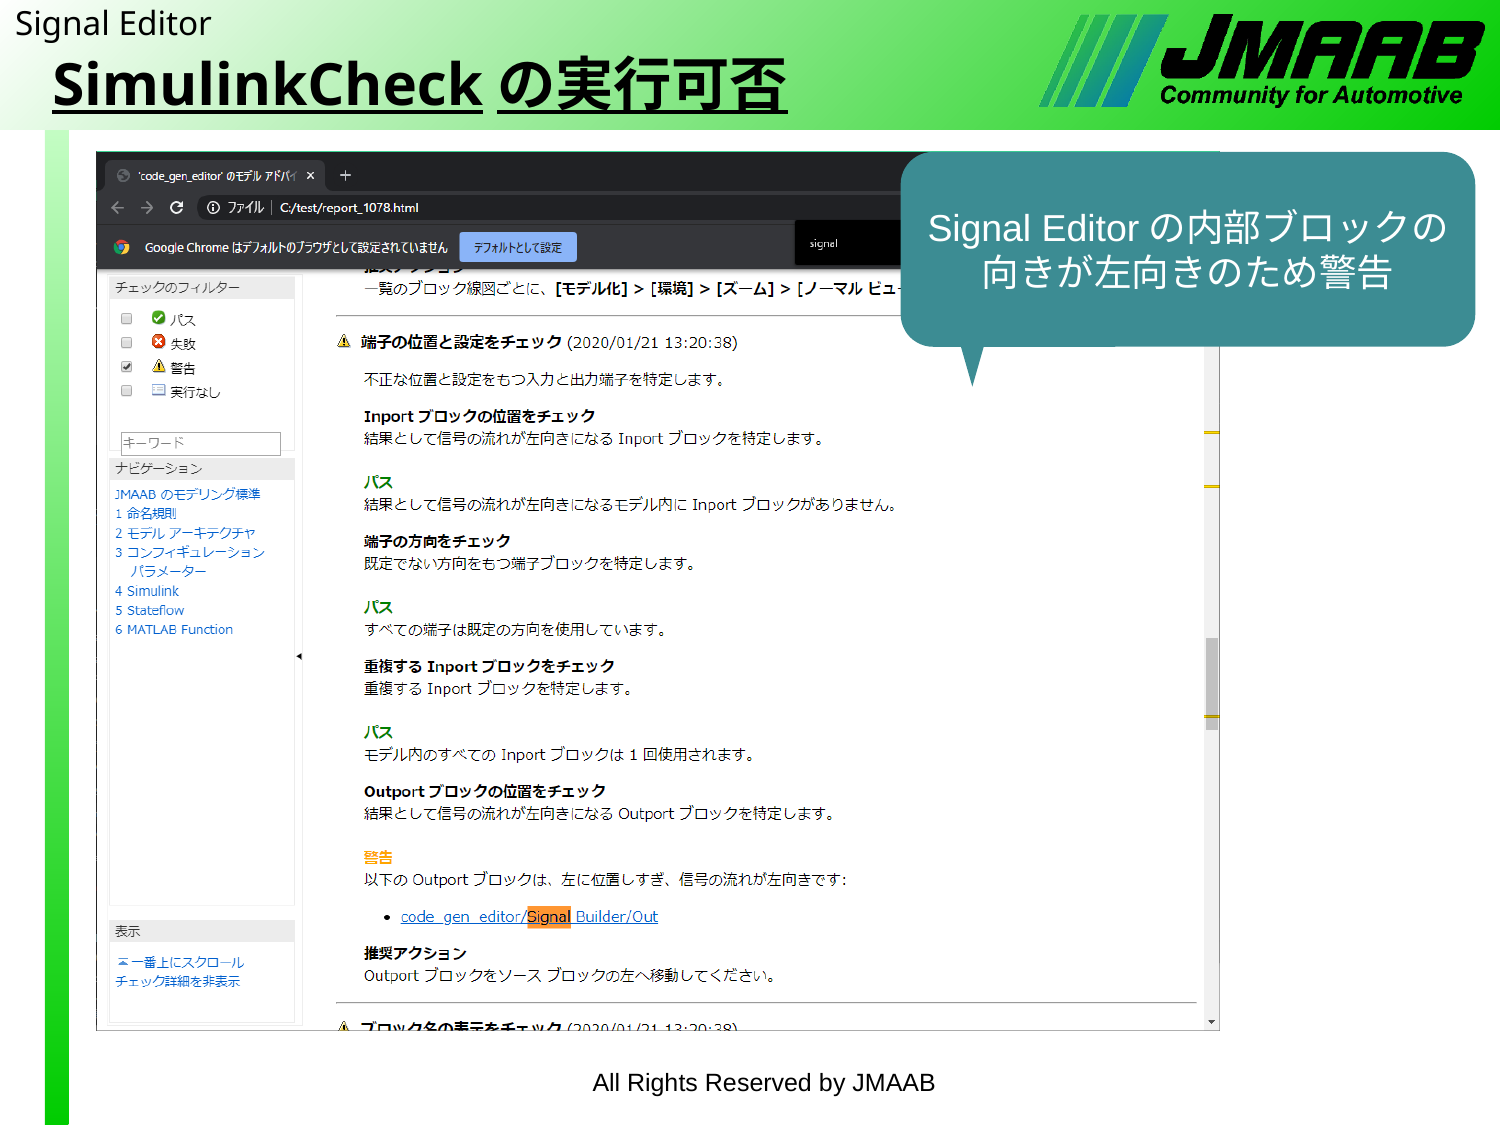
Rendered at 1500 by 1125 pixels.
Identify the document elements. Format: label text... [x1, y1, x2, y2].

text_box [900, 151, 1476, 387]
picture [1036, 11, 1486, 109]
picture [96, 151, 1220, 1032]
text_box Signal Editor [0, 0, 322, 44]
text_box SimulinkCheckの実行可否 [37, 47, 958, 117]
